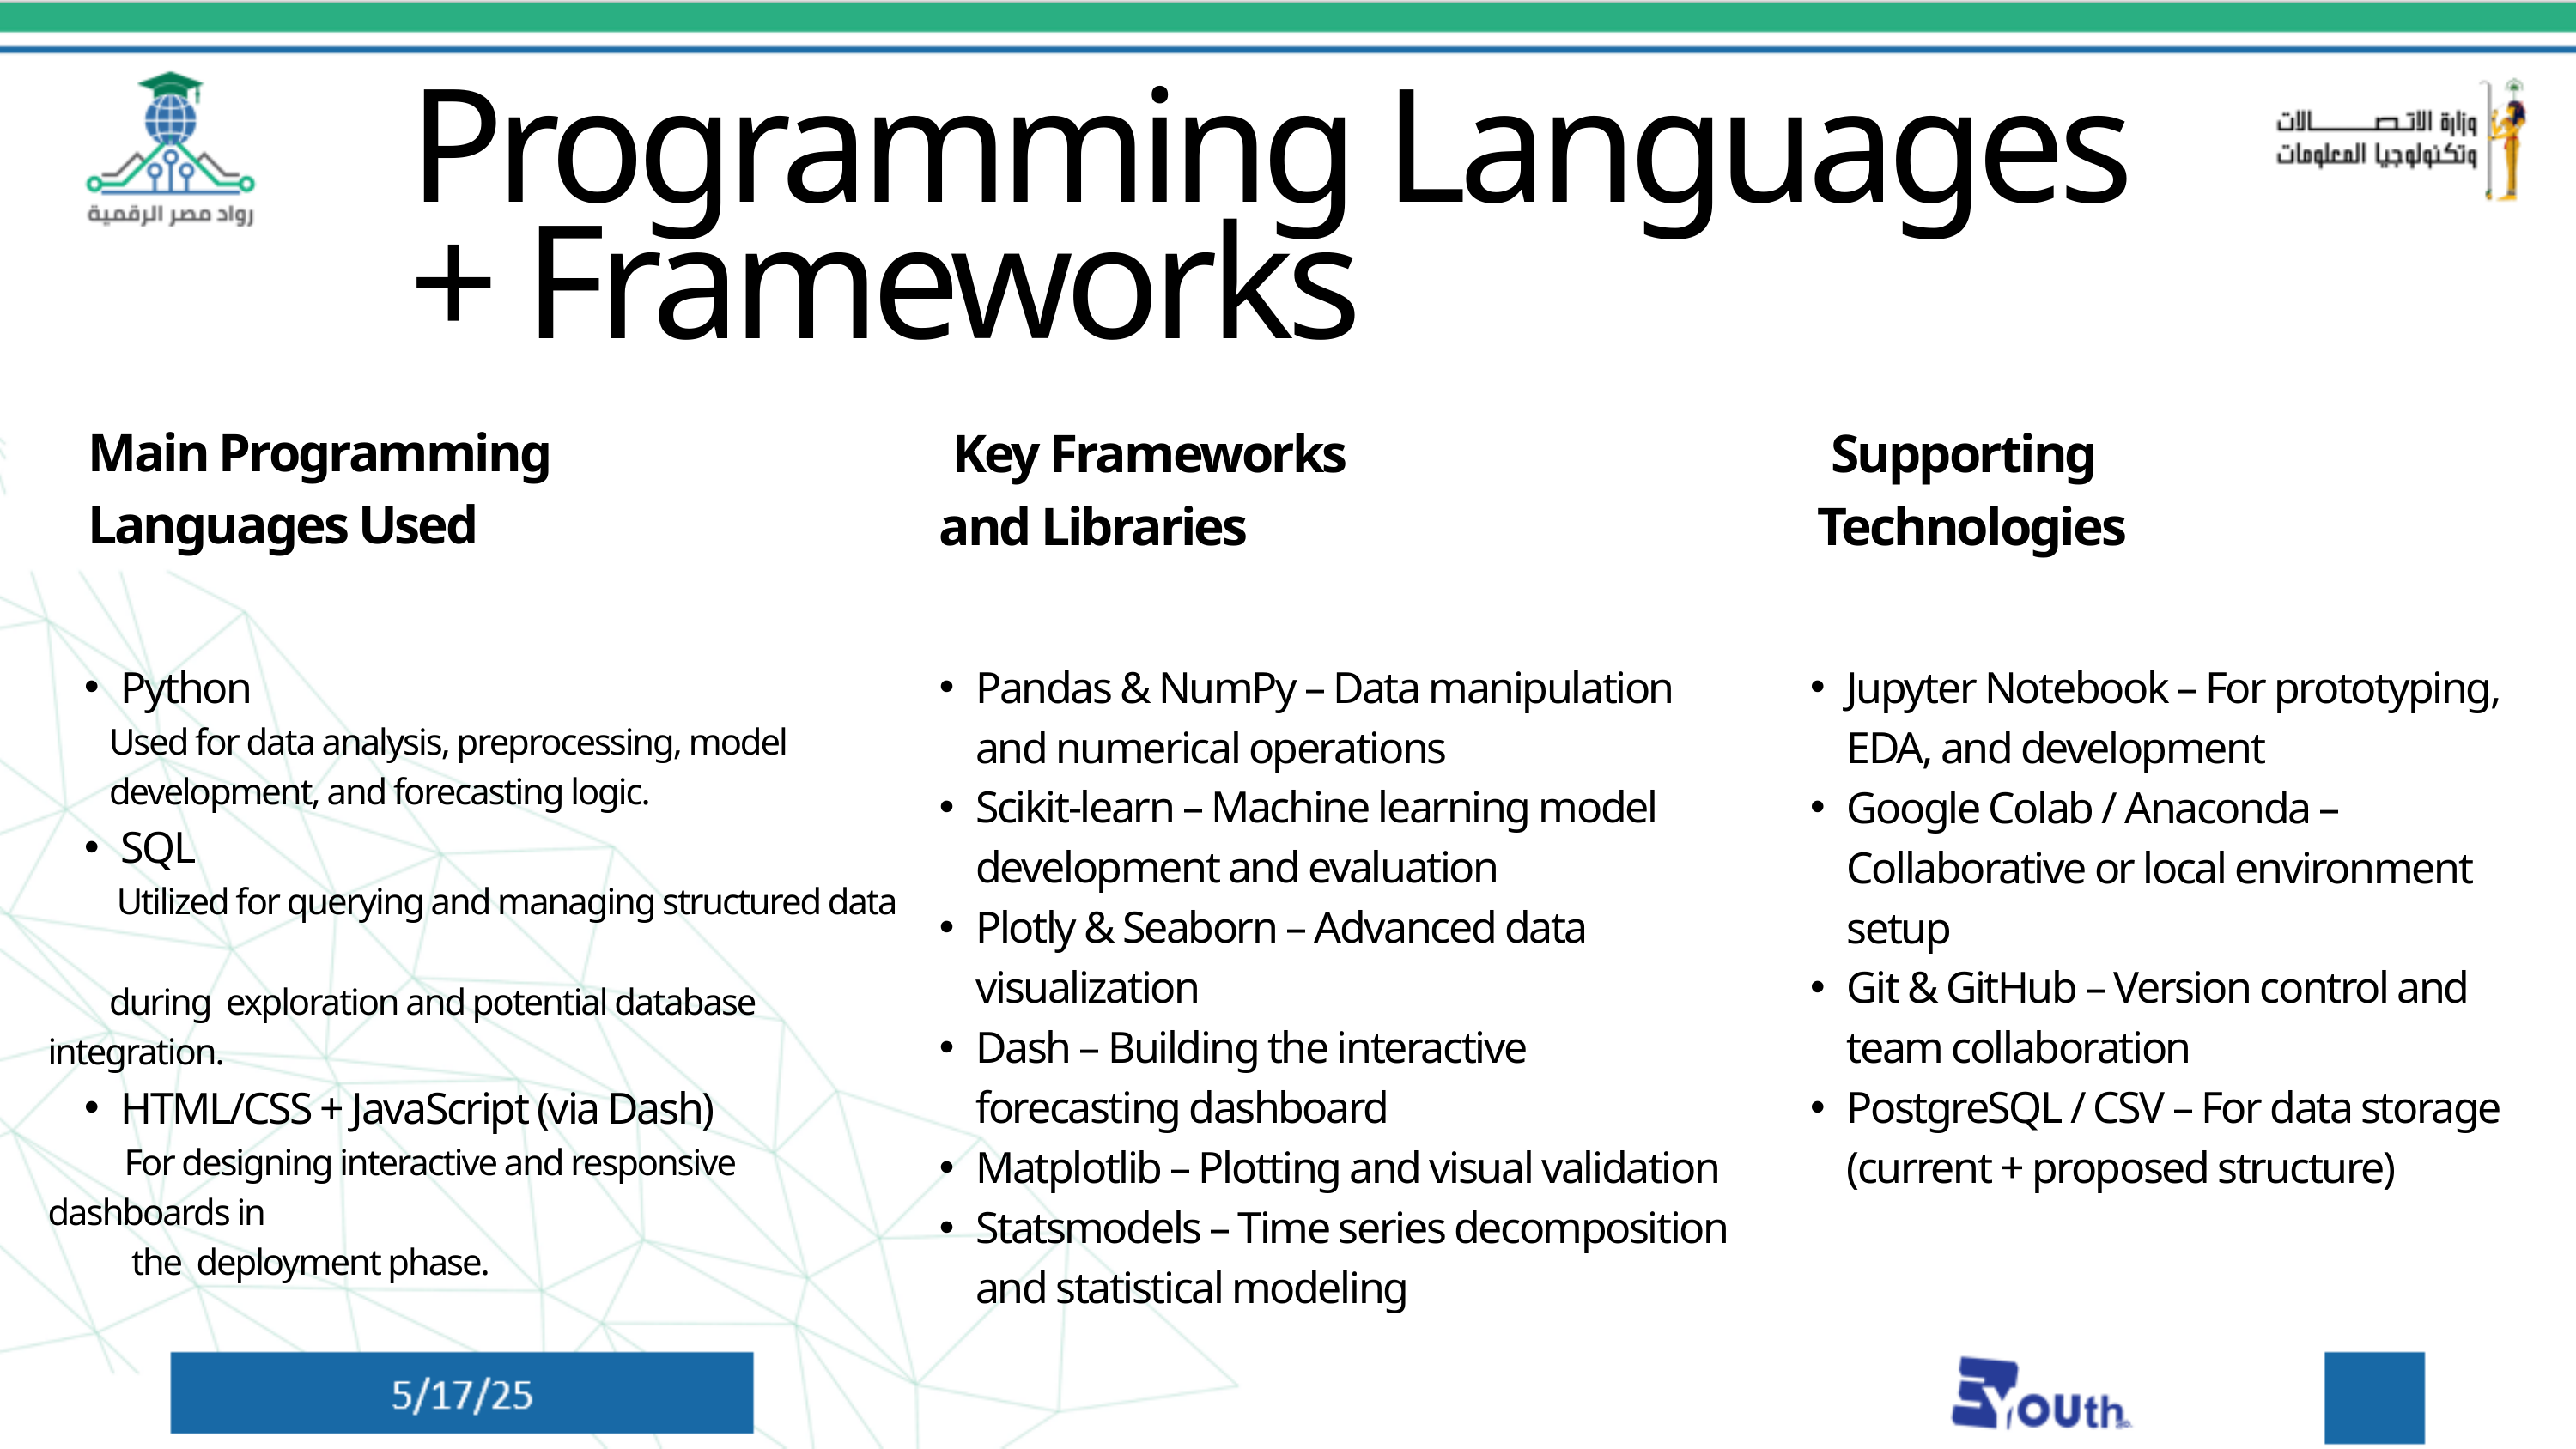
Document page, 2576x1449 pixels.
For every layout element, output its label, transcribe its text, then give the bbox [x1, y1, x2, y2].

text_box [902, 415, 1730, 1358]
text_box Programming Languages + Frameworks [409, 96, 2167, 371]
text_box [47, 409, 903, 1183]
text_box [1773, 415, 2561, 1240]
text_box [0, 0, 2576, 1449]
